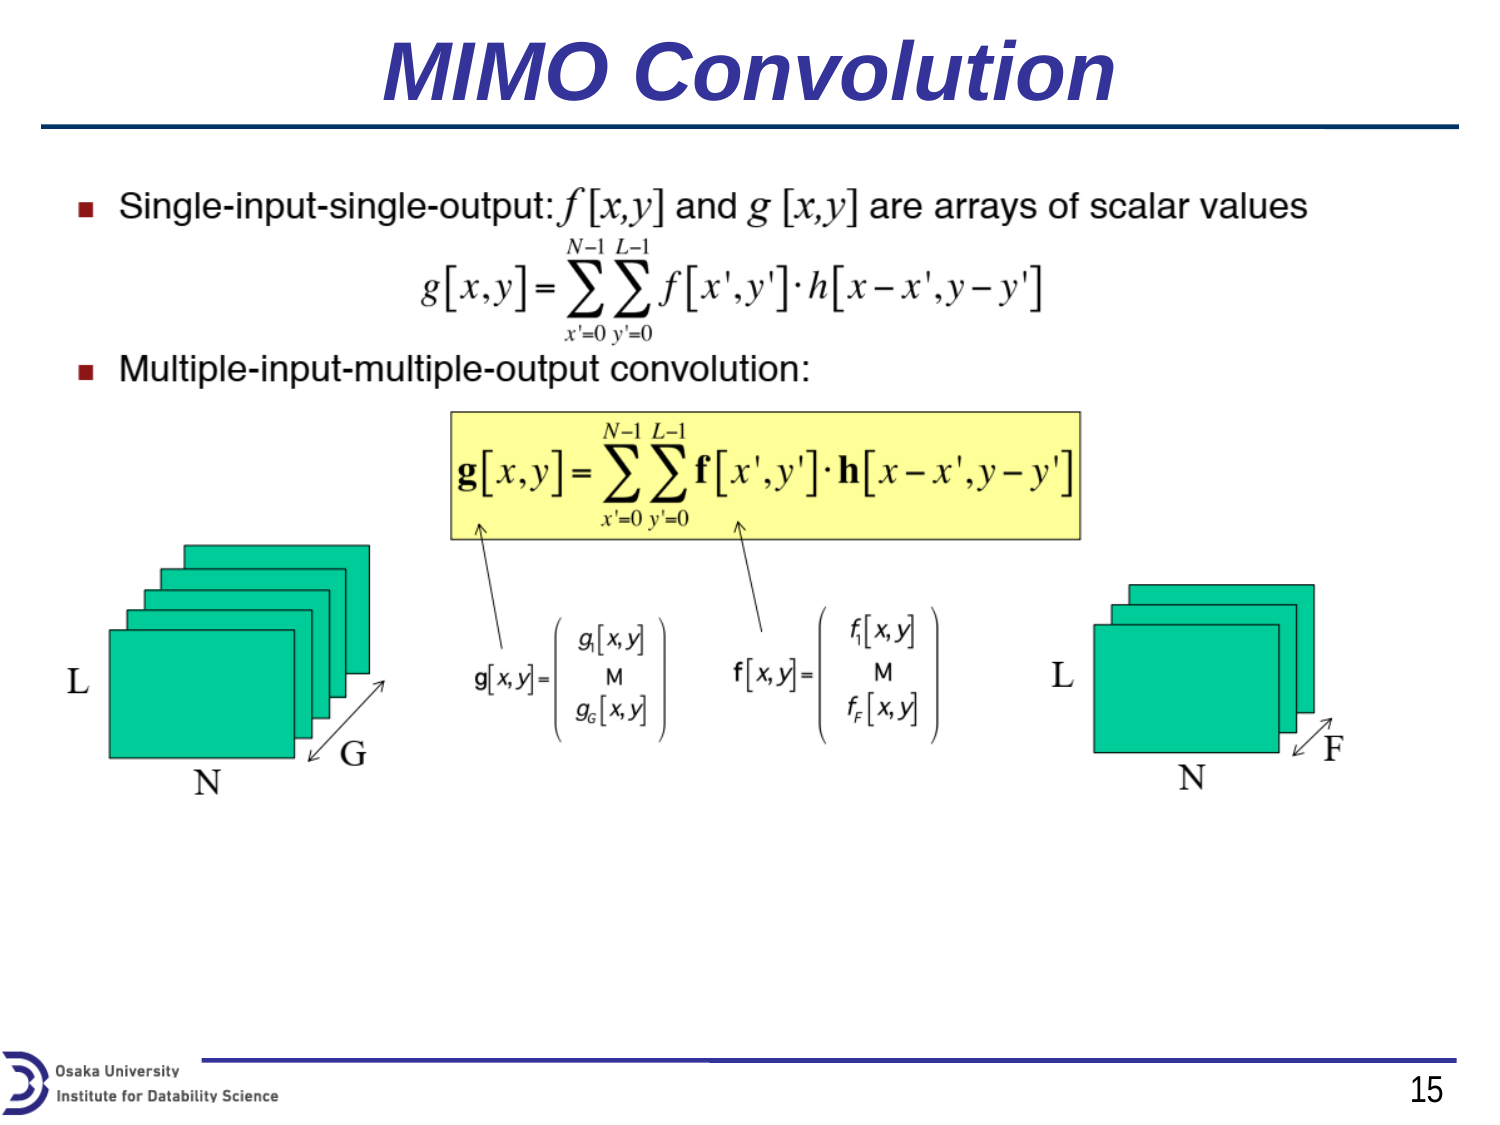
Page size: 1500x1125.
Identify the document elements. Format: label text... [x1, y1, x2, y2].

title MIMO Convolution [40, 0, 1460, 125]
picture [0, 1046, 284, 1123]
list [57, 175, 1456, 807]
slide_number 15 [1146, 1070, 1460, 1118]
